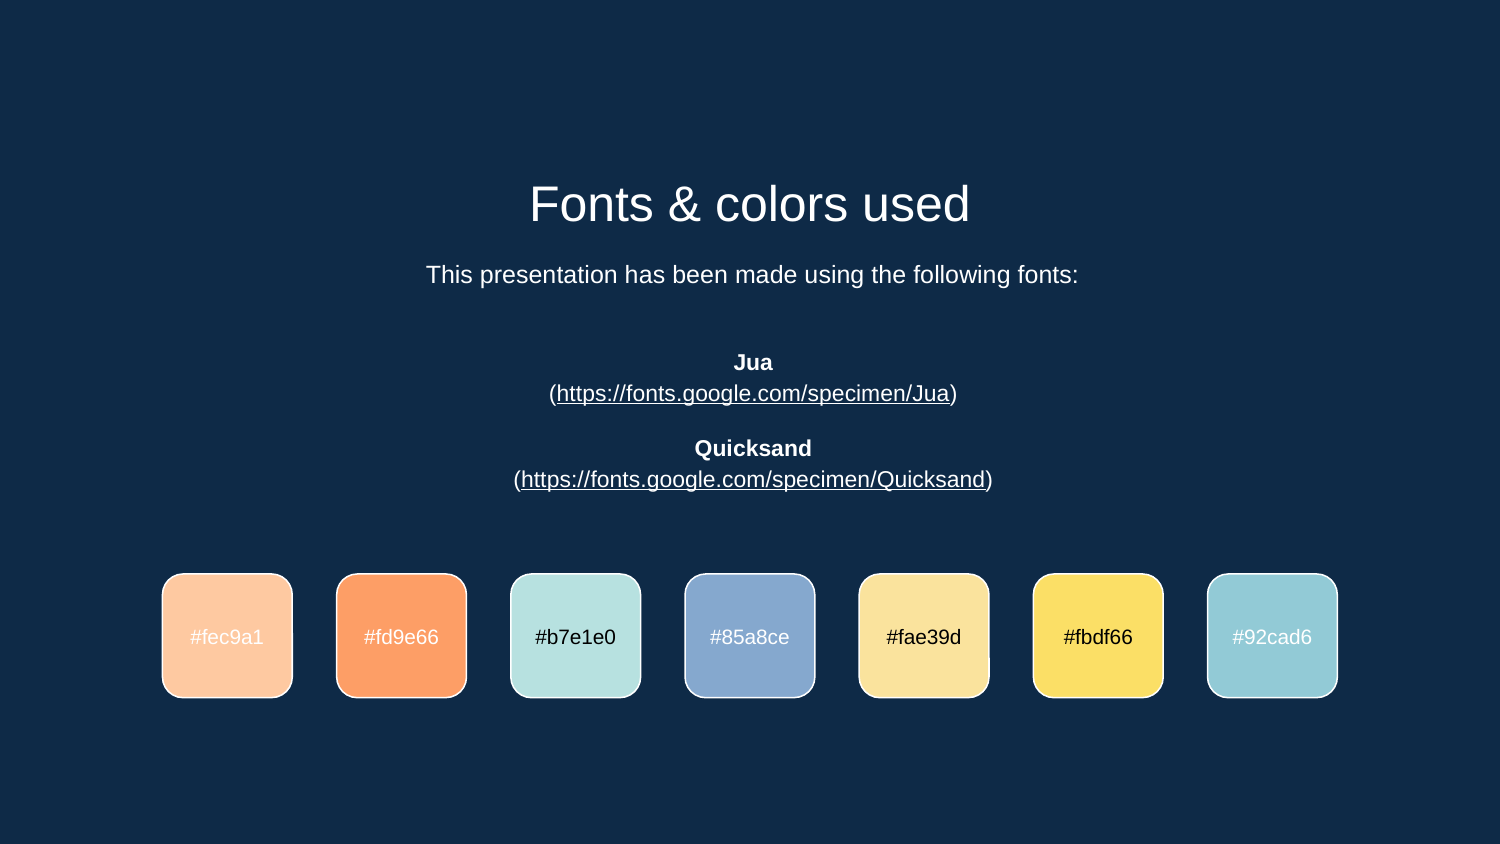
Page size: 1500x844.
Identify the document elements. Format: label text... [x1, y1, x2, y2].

text_box #85a8ce [685, 599, 815, 672]
text_box [510, 573, 641, 599]
text_box [1033, 672, 1164, 698]
text_box [336, 573, 467, 599]
title Fonts & colors used [171, 156, 1328, 236]
text_box #fec9a1 [162, 599, 293, 672]
list This presentation has been made using the following fonts: [175, 239, 1332, 312]
text_box #fae39d [859, 599, 989, 672]
text_box [1033, 573, 1164, 599]
text_box [162, 672, 293, 698]
text_box [1207, 672, 1338, 698]
text_box [162, 573, 293, 599]
text_box [685, 573, 815, 599]
text_box [1207, 573, 1338, 599]
text_box #fd9e66 [336, 599, 467, 672]
text_box [336, 672, 467, 698]
text_box #fbdf66 [1033, 599, 1164, 672]
text_box [685, 672, 815, 698]
text_box [859, 672, 989, 698]
text_box #b7e1e0 [510, 599, 641, 672]
text_box #92cad6 [1207, 599, 1338, 672]
text_box [859, 573, 989, 599]
list Jua (https://fonts.google.com/specimen/Jua) Quicksand (https://fonts.google.com/specimen/Quicksand) [175, 314, 1332, 521]
text_box [510, 672, 641, 698]
